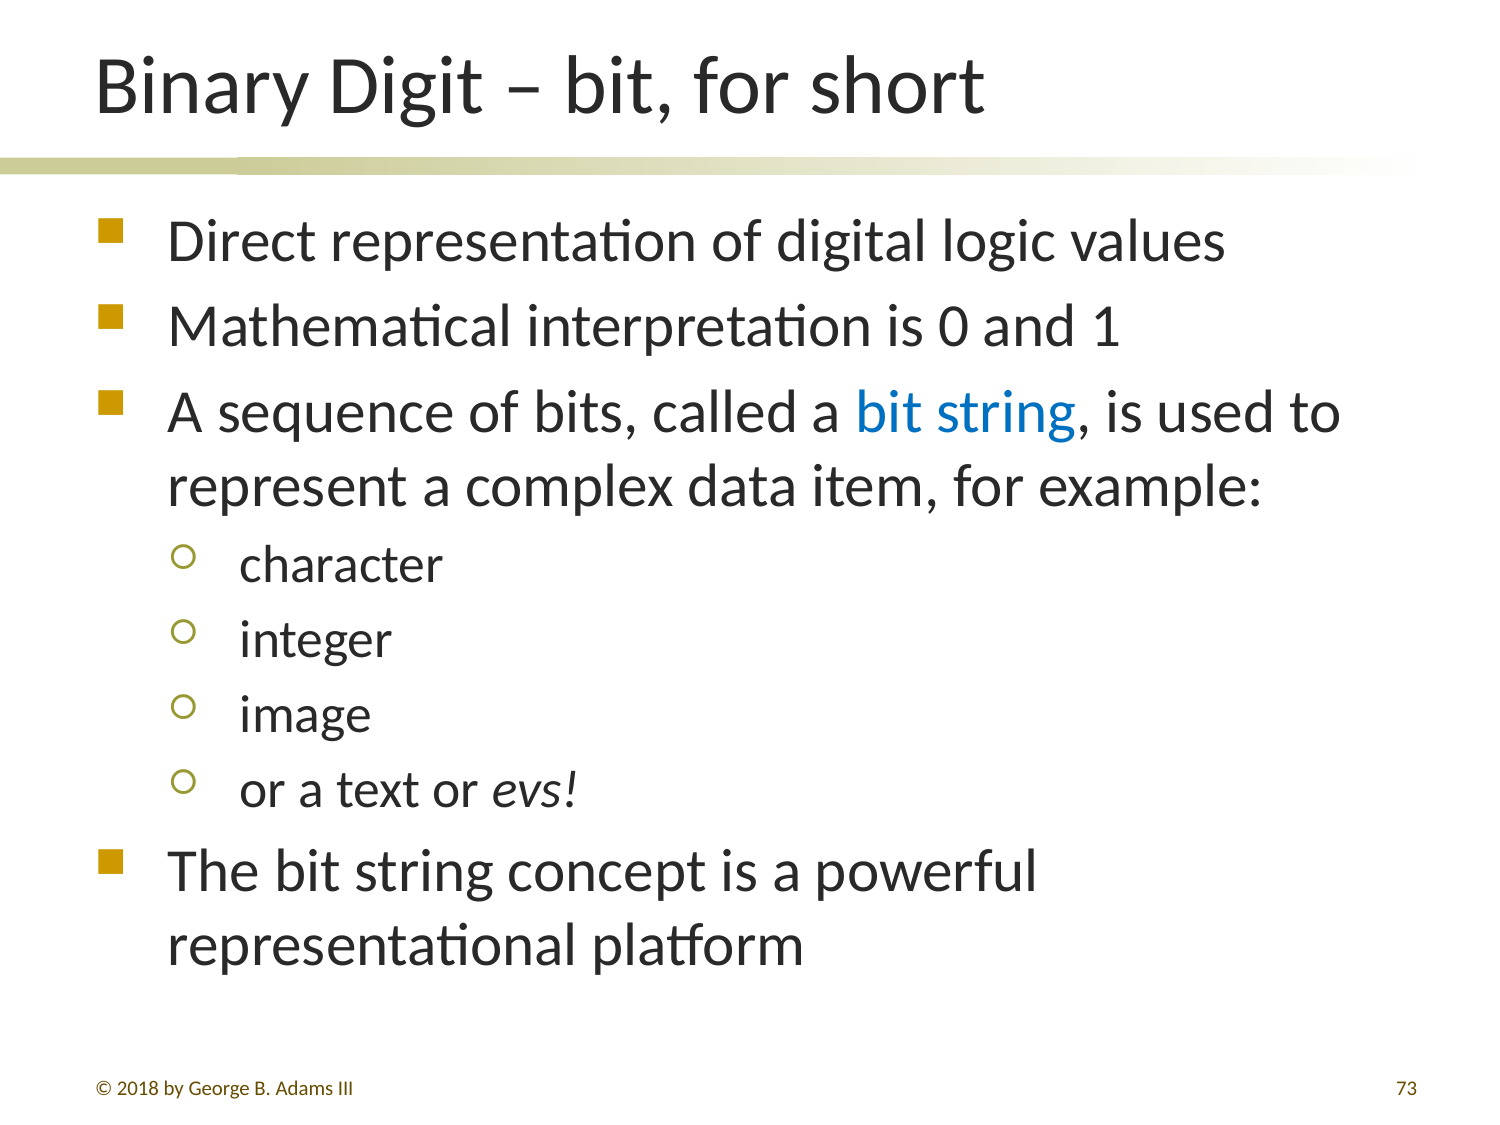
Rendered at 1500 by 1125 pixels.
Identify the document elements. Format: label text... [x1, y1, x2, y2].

slide_number © 2018 by George B. Adams III [79, 1067, 406, 1099]
list Direct representation of digital logic values Mathematical interpretation is 0 and 1 A sequence of bits, called a bit string, is used to represent a complex data item, for example: character integer image or a text or evs! The bit string concept is a powerful representational platform [79, 192, 1433, 1000]
title Binary Digit – bit, for short [79, 15, 1432, 139]
slide_number 205 [1119, 1067, 1433, 1099]
